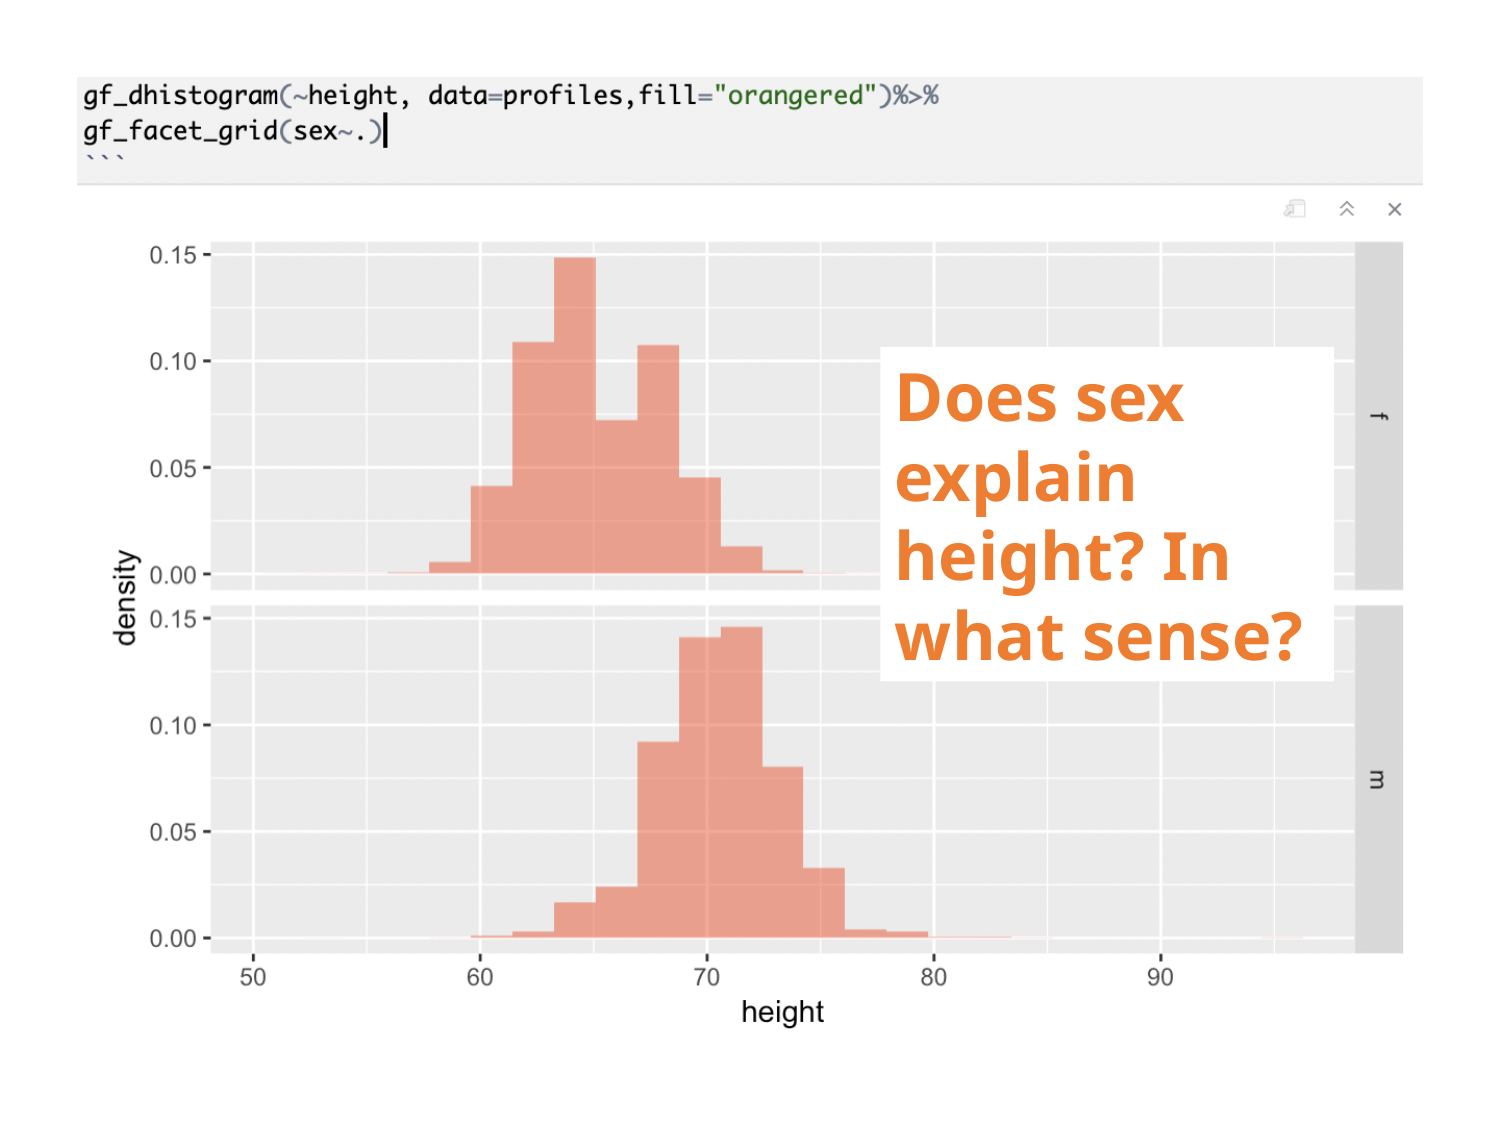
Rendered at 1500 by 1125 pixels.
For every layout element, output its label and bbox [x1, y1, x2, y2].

picture [77, 77, 1423, 1048]
